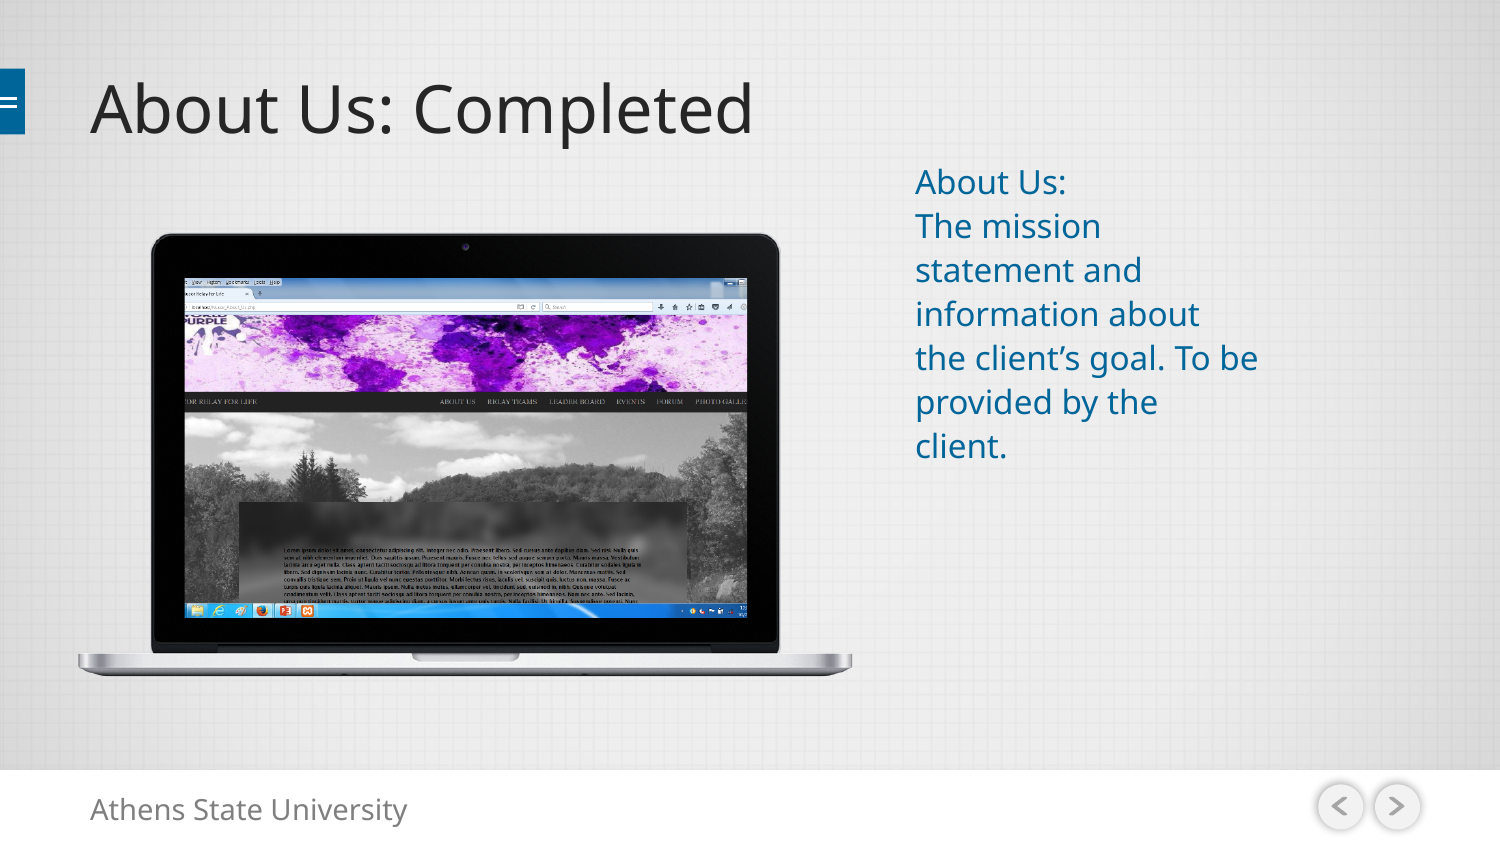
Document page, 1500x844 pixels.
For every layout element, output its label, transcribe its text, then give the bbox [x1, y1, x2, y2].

title About Us: Completed [75, 71, 1325, 142]
footer Athens State University [75, 784, 1163, 833]
picture [0, 0, 1500, 770]
list About Us: The mission statement and information about the client’s goal. To be provided by the client. [900, 150, 1275, 197]
